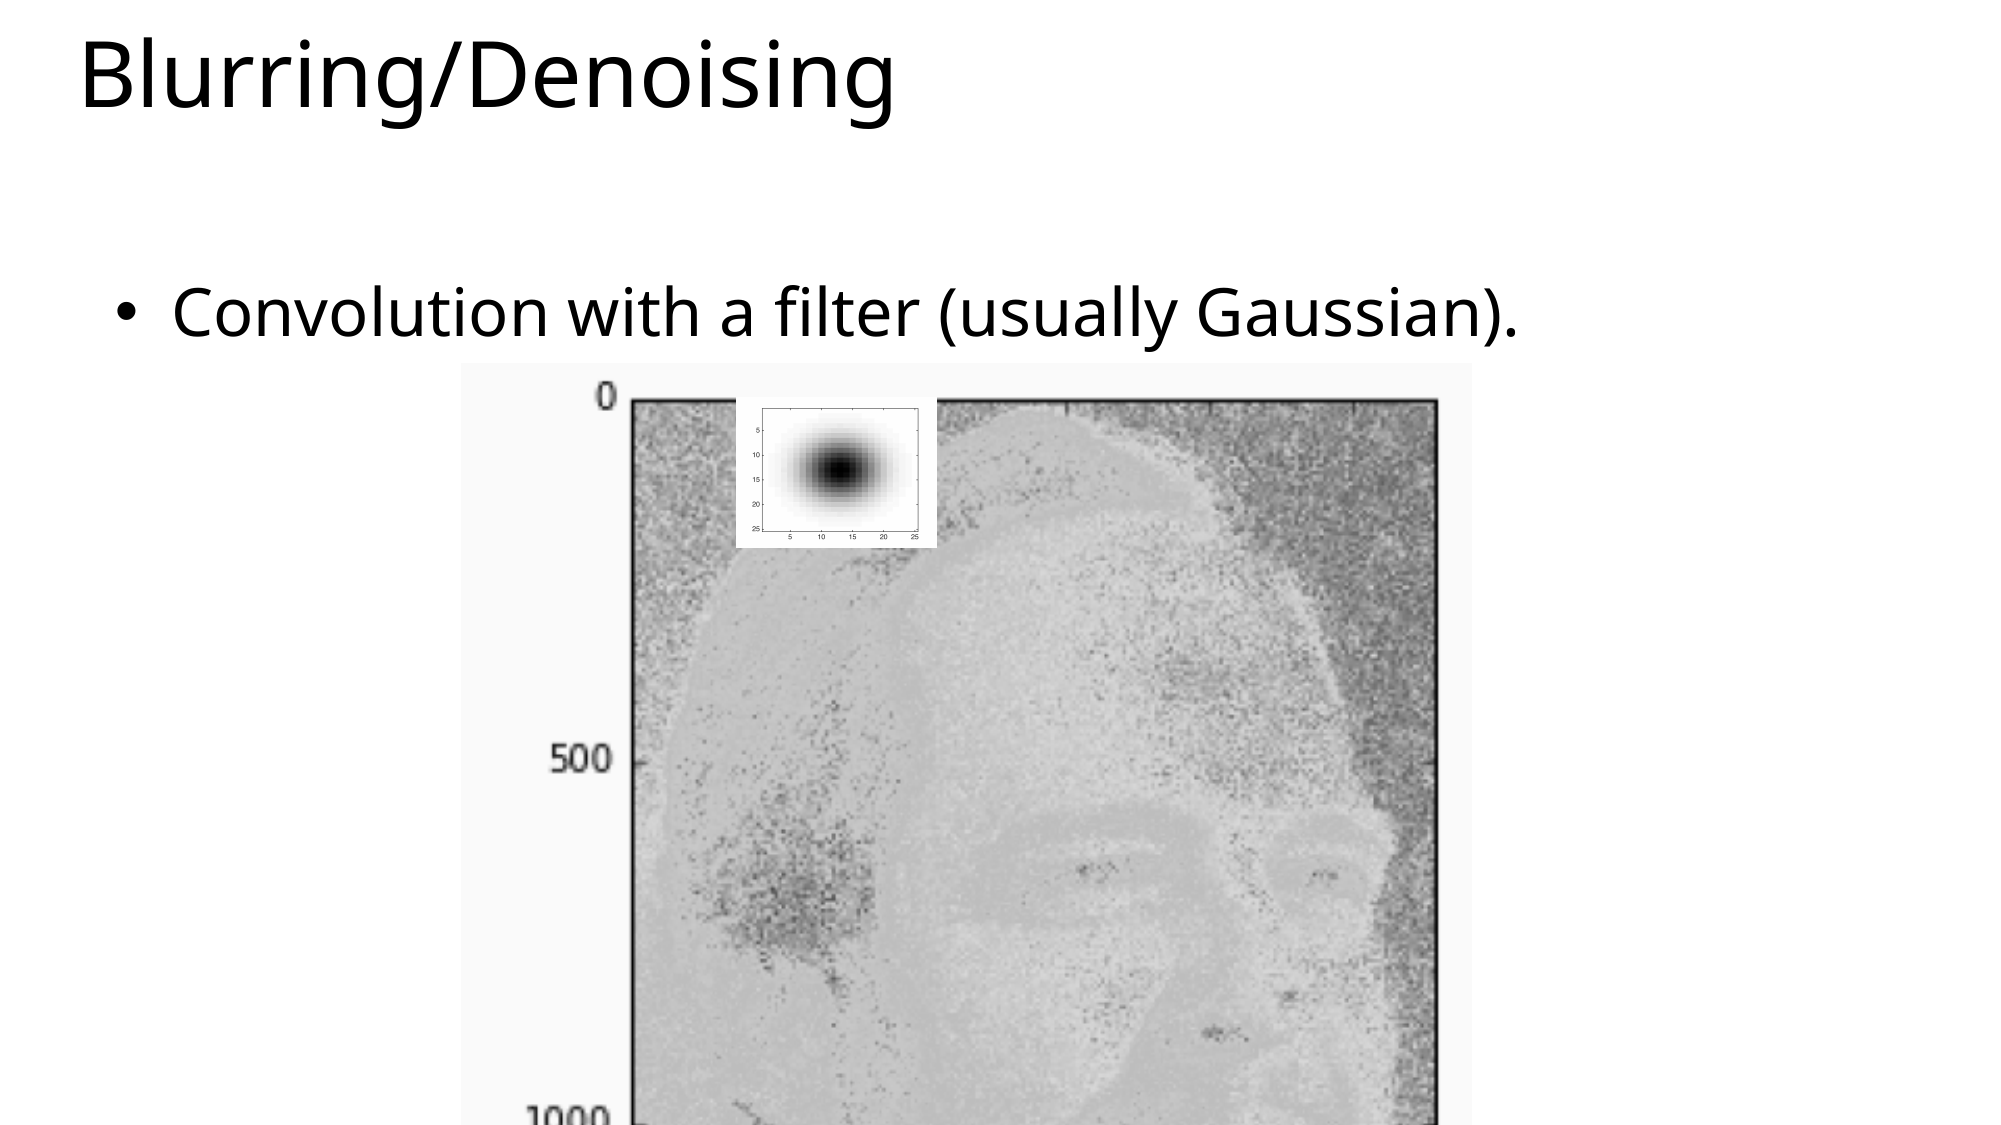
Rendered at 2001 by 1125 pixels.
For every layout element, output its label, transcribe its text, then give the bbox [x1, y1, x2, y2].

list Convolution with a filter (usually Gaussian). [99, 262, 1900, 1005]
title Blurring/Denoising [62, 29, 1953, 205]
picture [460, 363, 1472, 1125]
